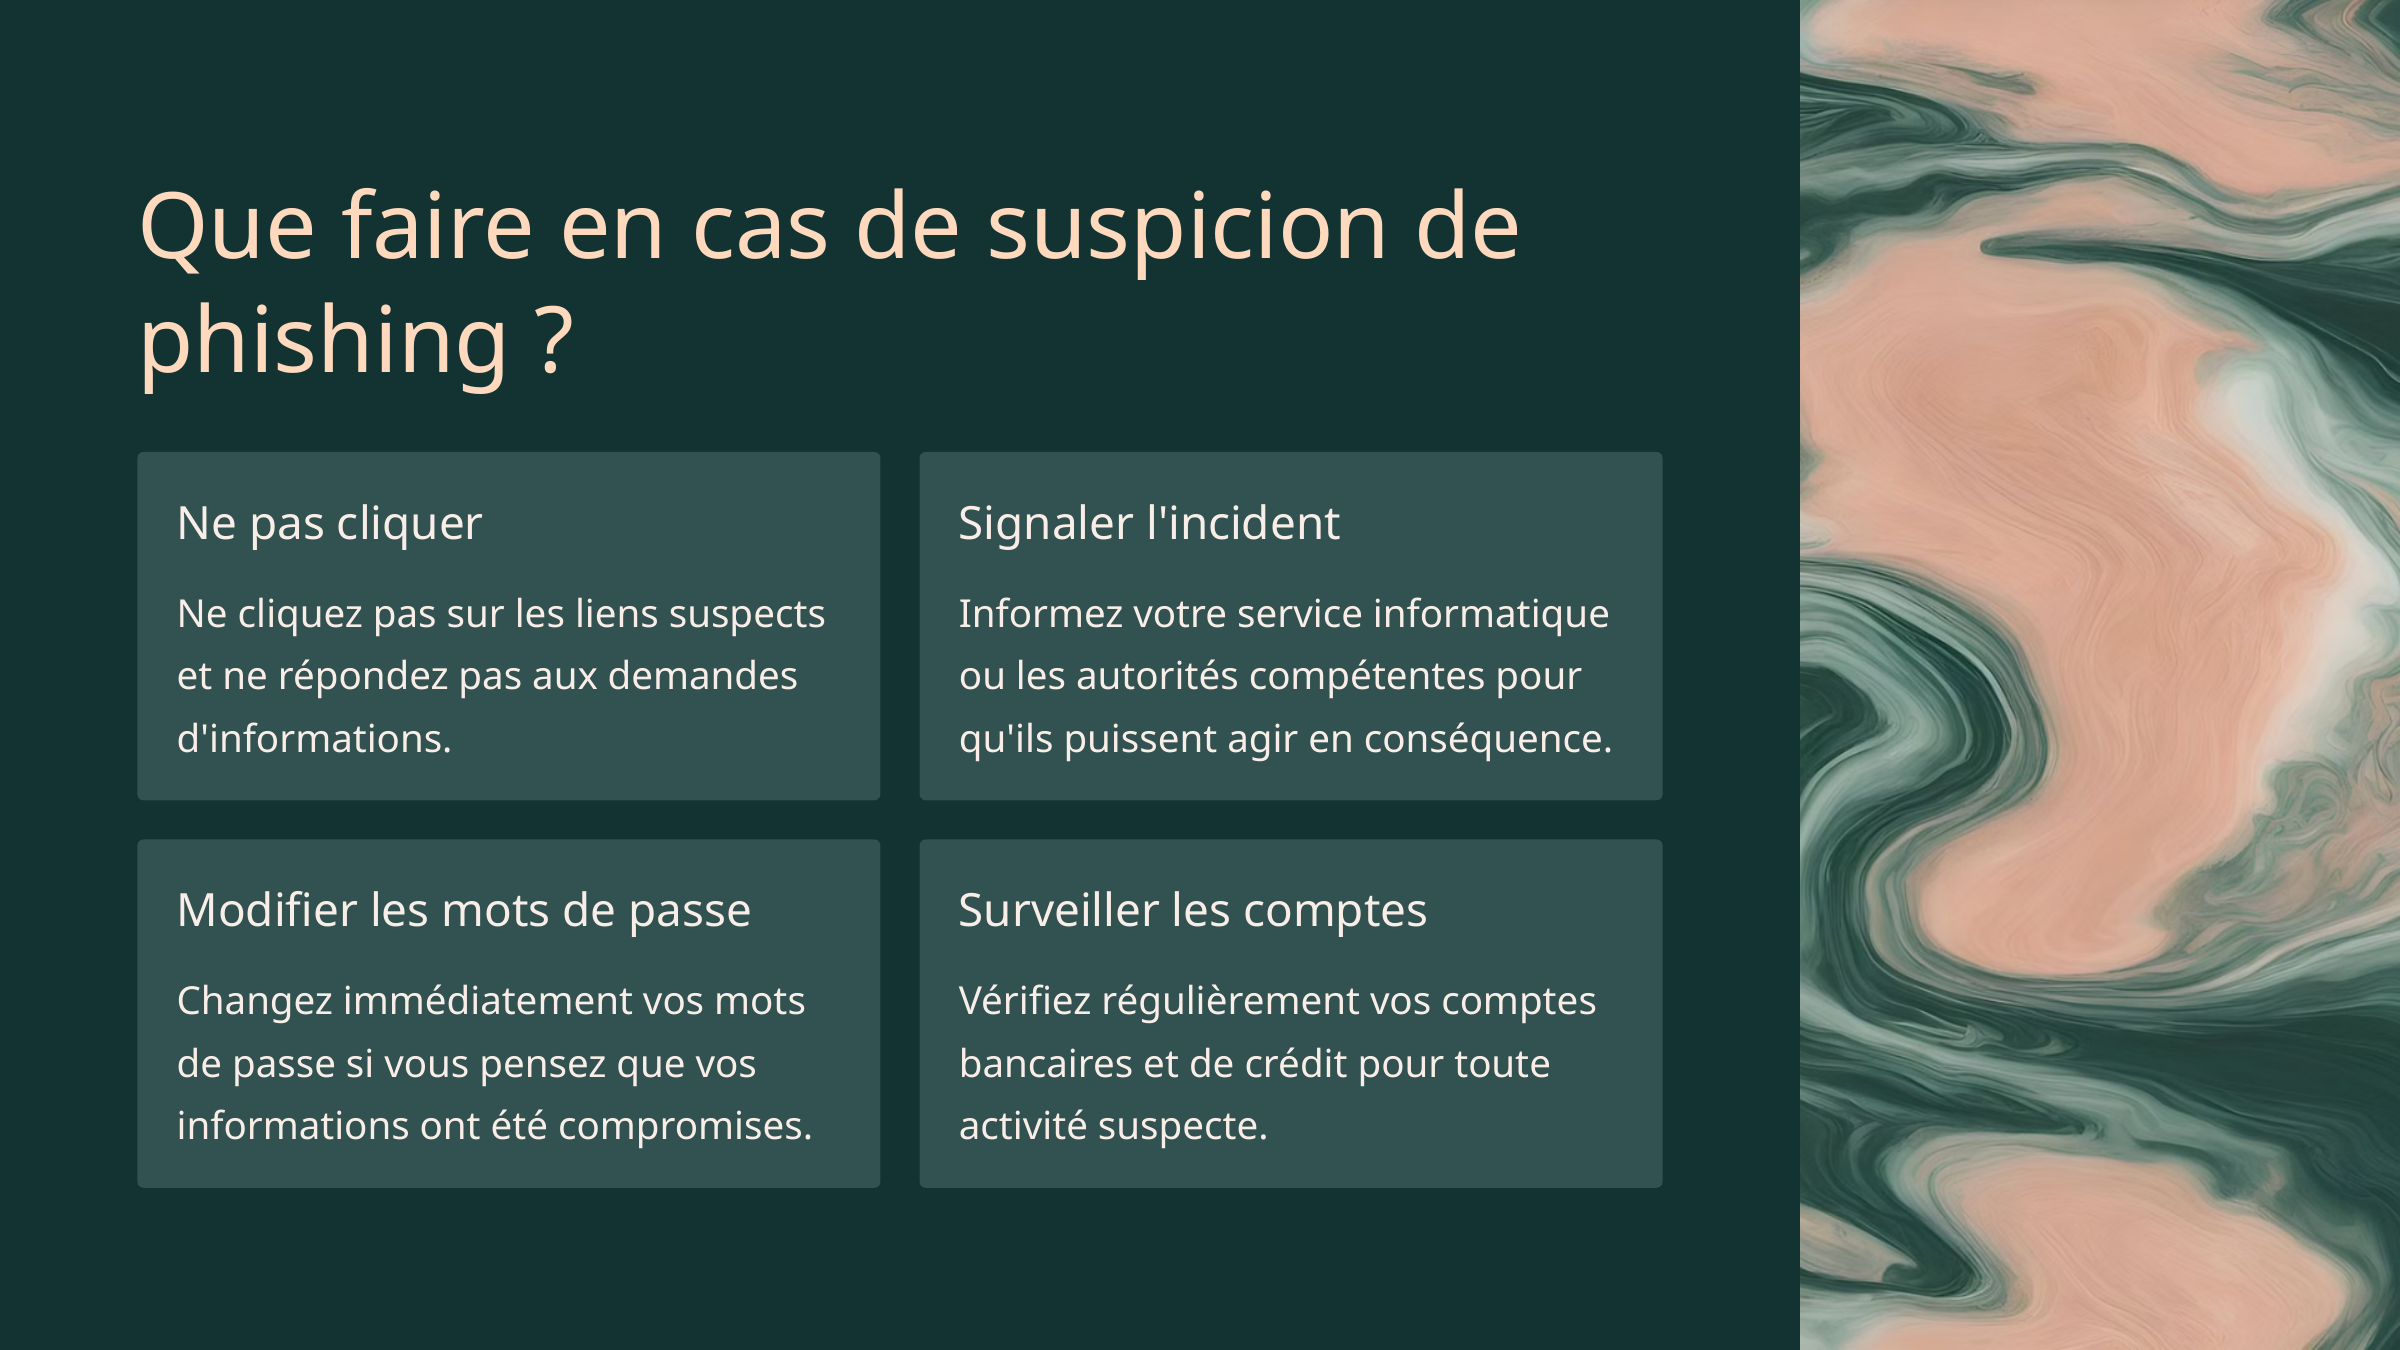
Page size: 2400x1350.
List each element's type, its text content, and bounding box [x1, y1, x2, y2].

text_box Vérifiez régulièrement vos comptes bancaires et de crédit pour toute activité suspecte. [958, 960, 1624, 1149]
text_box Surveiller les comptes [958, 878, 1421, 937]
text_box Ne cliquez pas sur les liens suspects et ne répondez pas aux demandes d'informations. [176, 572, 842, 761]
text_box [919, 839, 1663, 1188]
text_box Modifier les mots de passe [176, 878, 729, 937]
picture [1799, 0, 2400, 1350]
text_box Que faire en cas de suspicion de phishing ? [137, 162, 1663, 394]
text_box [137, 839, 881, 1188]
text_box Informez votre service informatique ou les autorités compétentes pour qu'ils puissent agir en conséquence. [958, 572, 1624, 761]
text_box [137, 451, 881, 801]
text_box Changez immédiatement vos mots de passe si vous pensez que vos informations ont été compromises. [176, 960, 842, 1149]
text_box [919, 451, 1663, 801]
text_box Signaler l'incident [958, 491, 1421, 549]
text_box Ne pas cliquer [176, 491, 639, 549]
